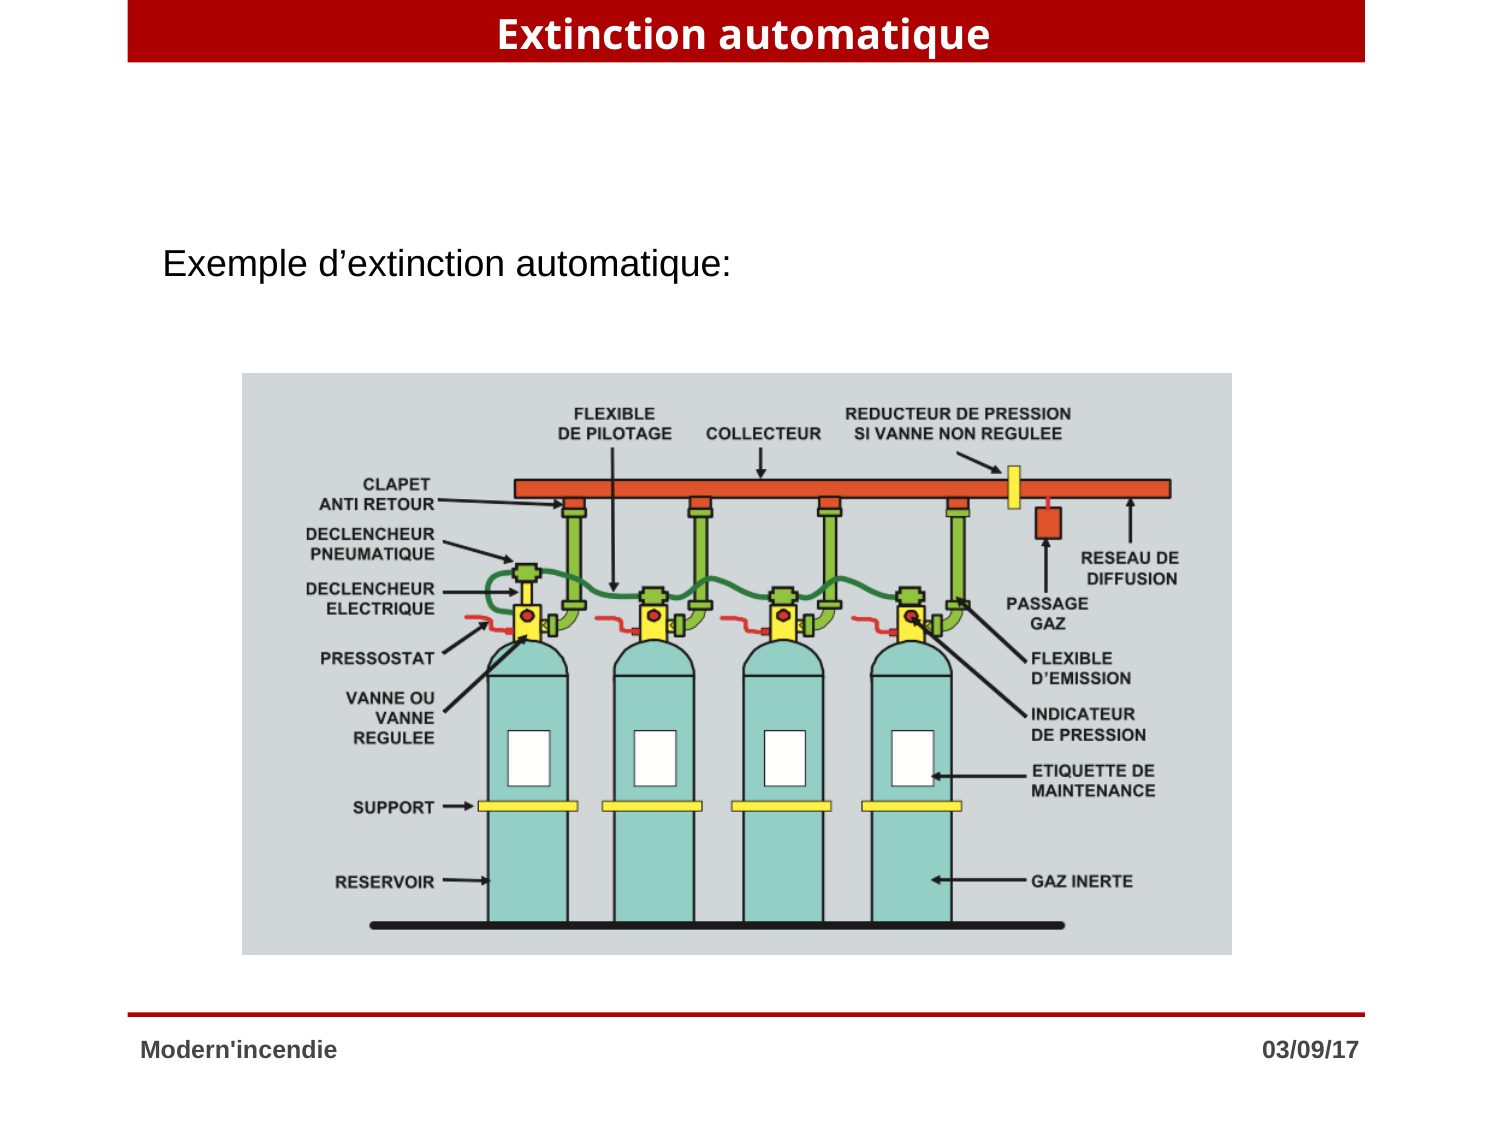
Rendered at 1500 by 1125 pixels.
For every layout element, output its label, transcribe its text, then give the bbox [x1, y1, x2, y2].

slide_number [1025, 1018, 1375, 1079]
text_box Exemple d’extinction automatique: [147, 231, 939, 292]
text_box [148, 0, 1340, 67]
footer Modern'incendie [125, 1018, 925, 1079]
picture [241, 372, 1233, 955]
text_box Extinction automatique [242, 0, 1247, 65]
